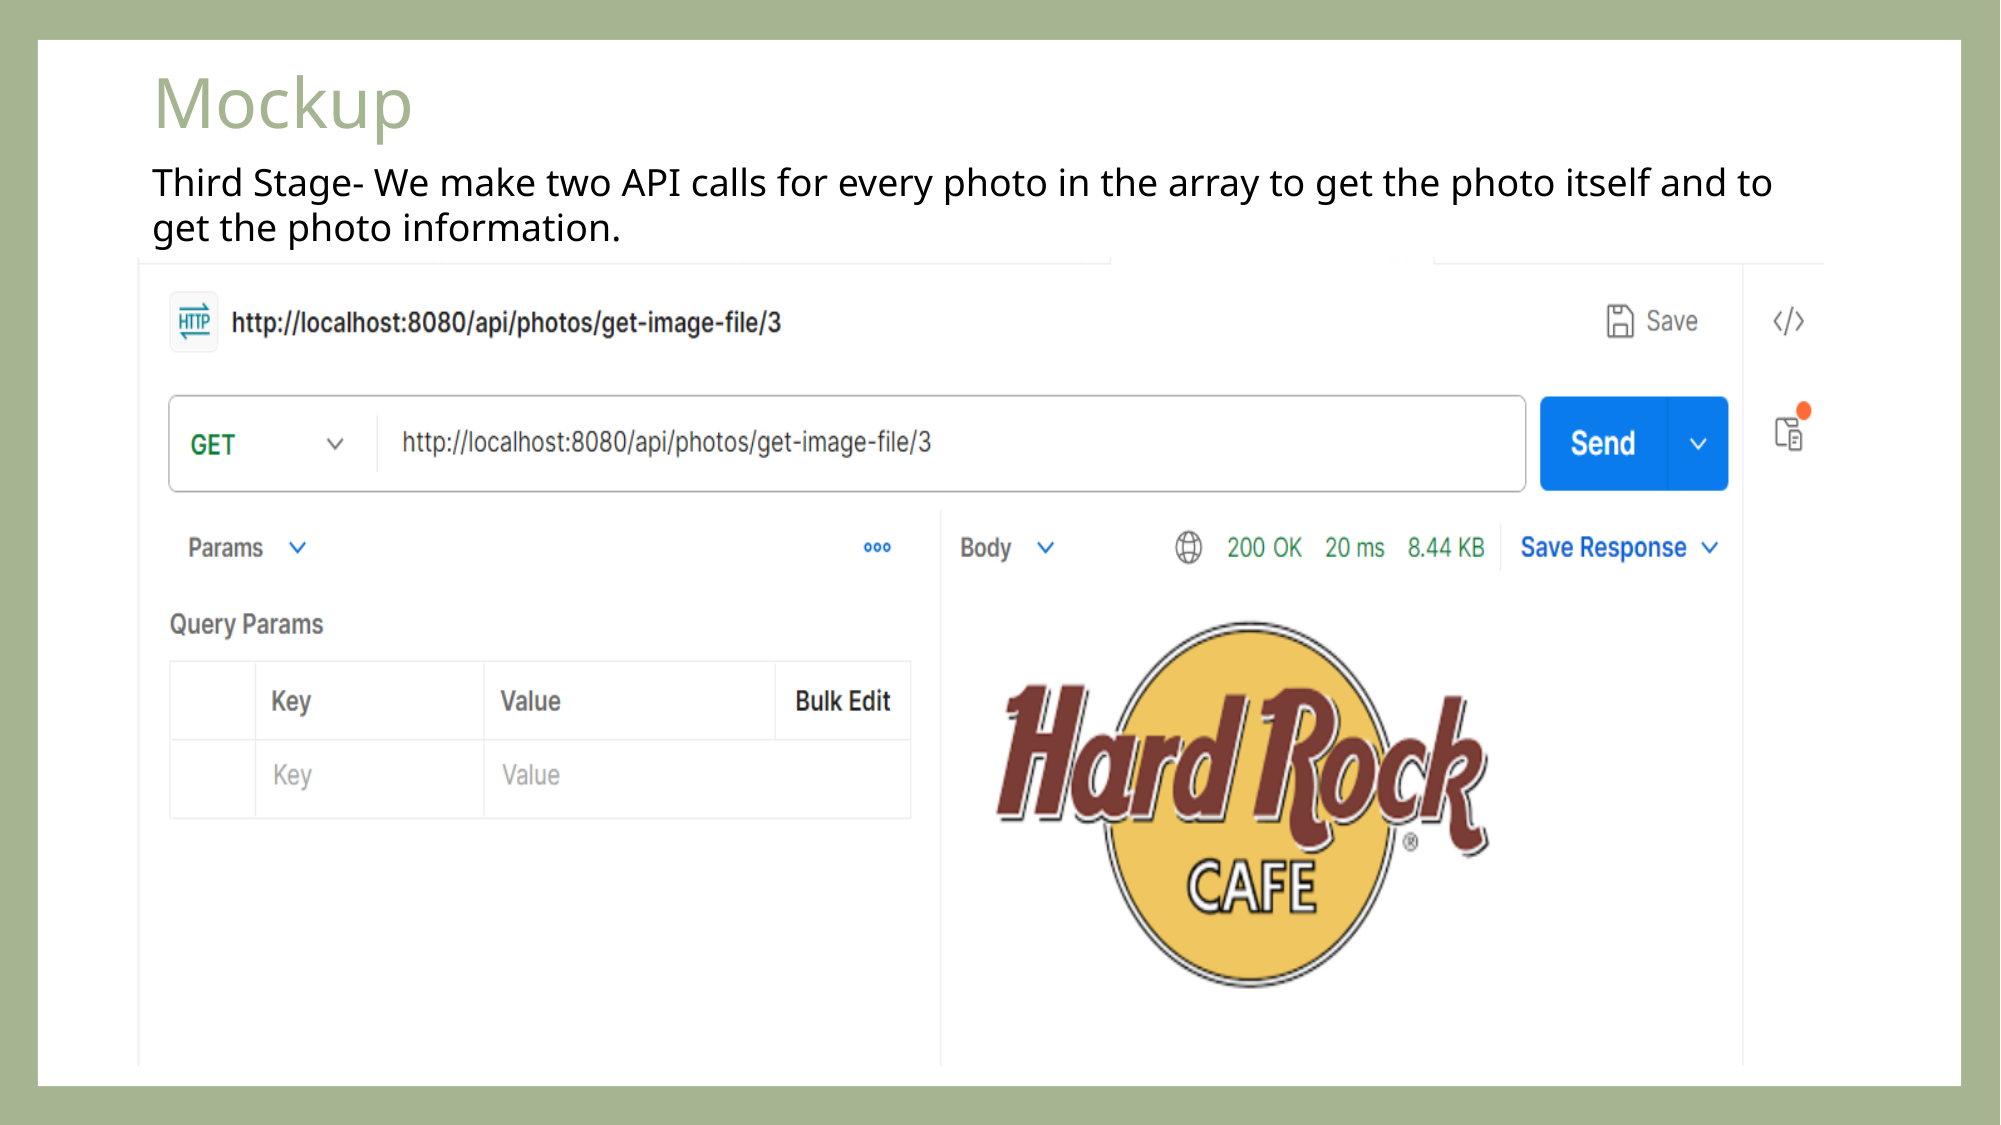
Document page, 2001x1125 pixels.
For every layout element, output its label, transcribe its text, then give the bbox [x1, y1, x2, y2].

title Mockup [137, 59, 454, 151]
text_box Third Stage- We make two API calls for every photo in the array to get the photo itself and to get the photo information. [137, 151, 1824, 257]
picture [137, 257, 1824, 1066]
